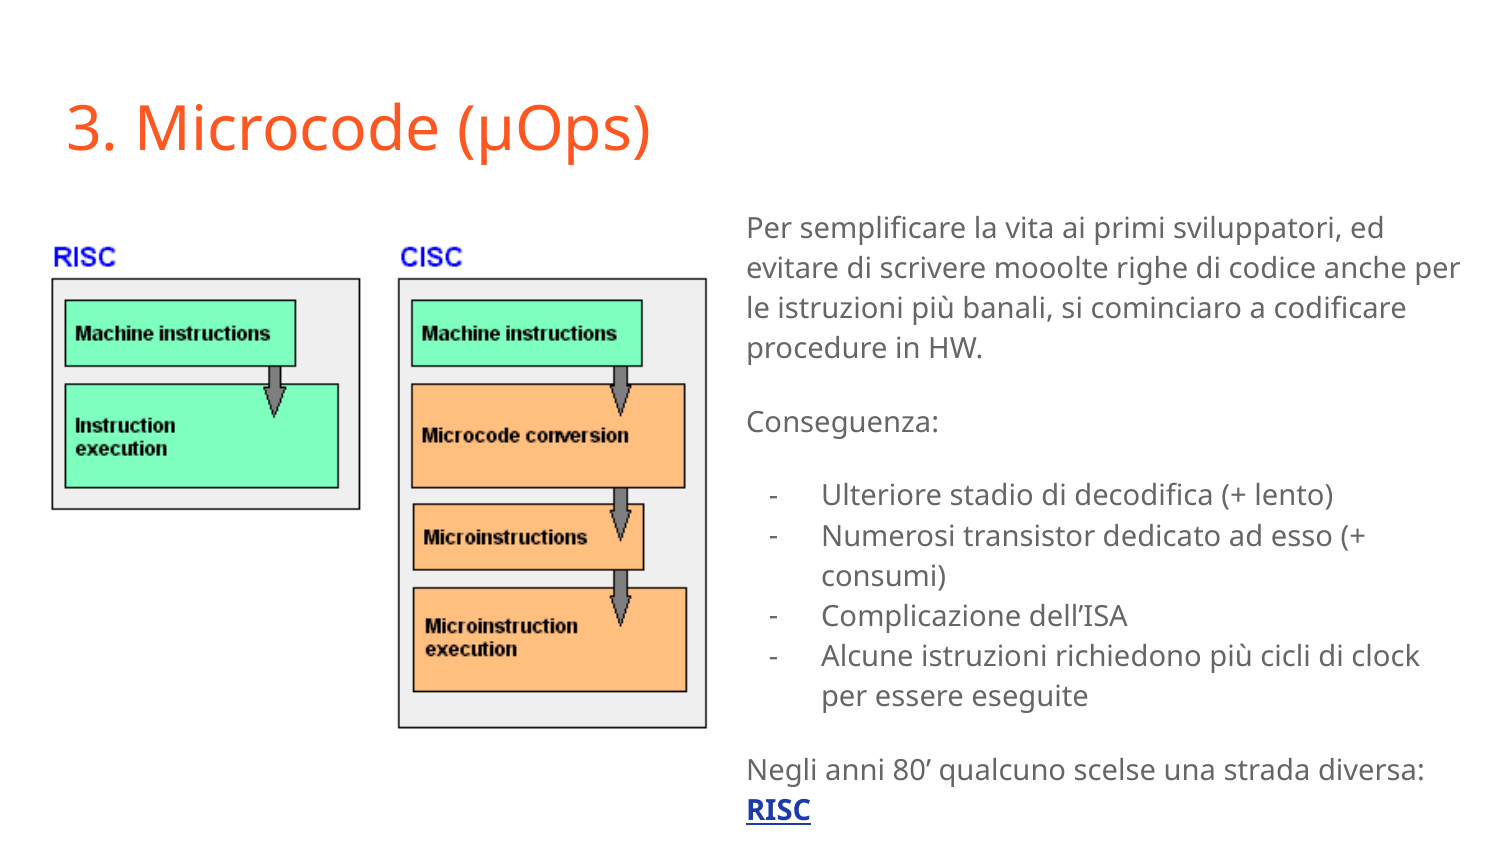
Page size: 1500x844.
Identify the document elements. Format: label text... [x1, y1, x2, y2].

picture [37, 238, 718, 737]
title 3. Microcode (μOps) [51, 72, 1449, 167]
list Per semplificare la vita ai primi sviluppatori, ed evitare di scrivere mooolte righe di codice anche per le istruzioni più banali, si cominciaro a codificare procedure in HW. Conseguenza: Ulteriore stadio di decodifica (+ lento) Numerosi transistor dedicato ad esso (+ consumi) Complicazione dell’ISA Alcune istruzioni richiedono più cicli di clock per essere eseguite Negli anni 80’ qualcuno scelse una strada diversa: RISC [731, 189, 1482, 750]
